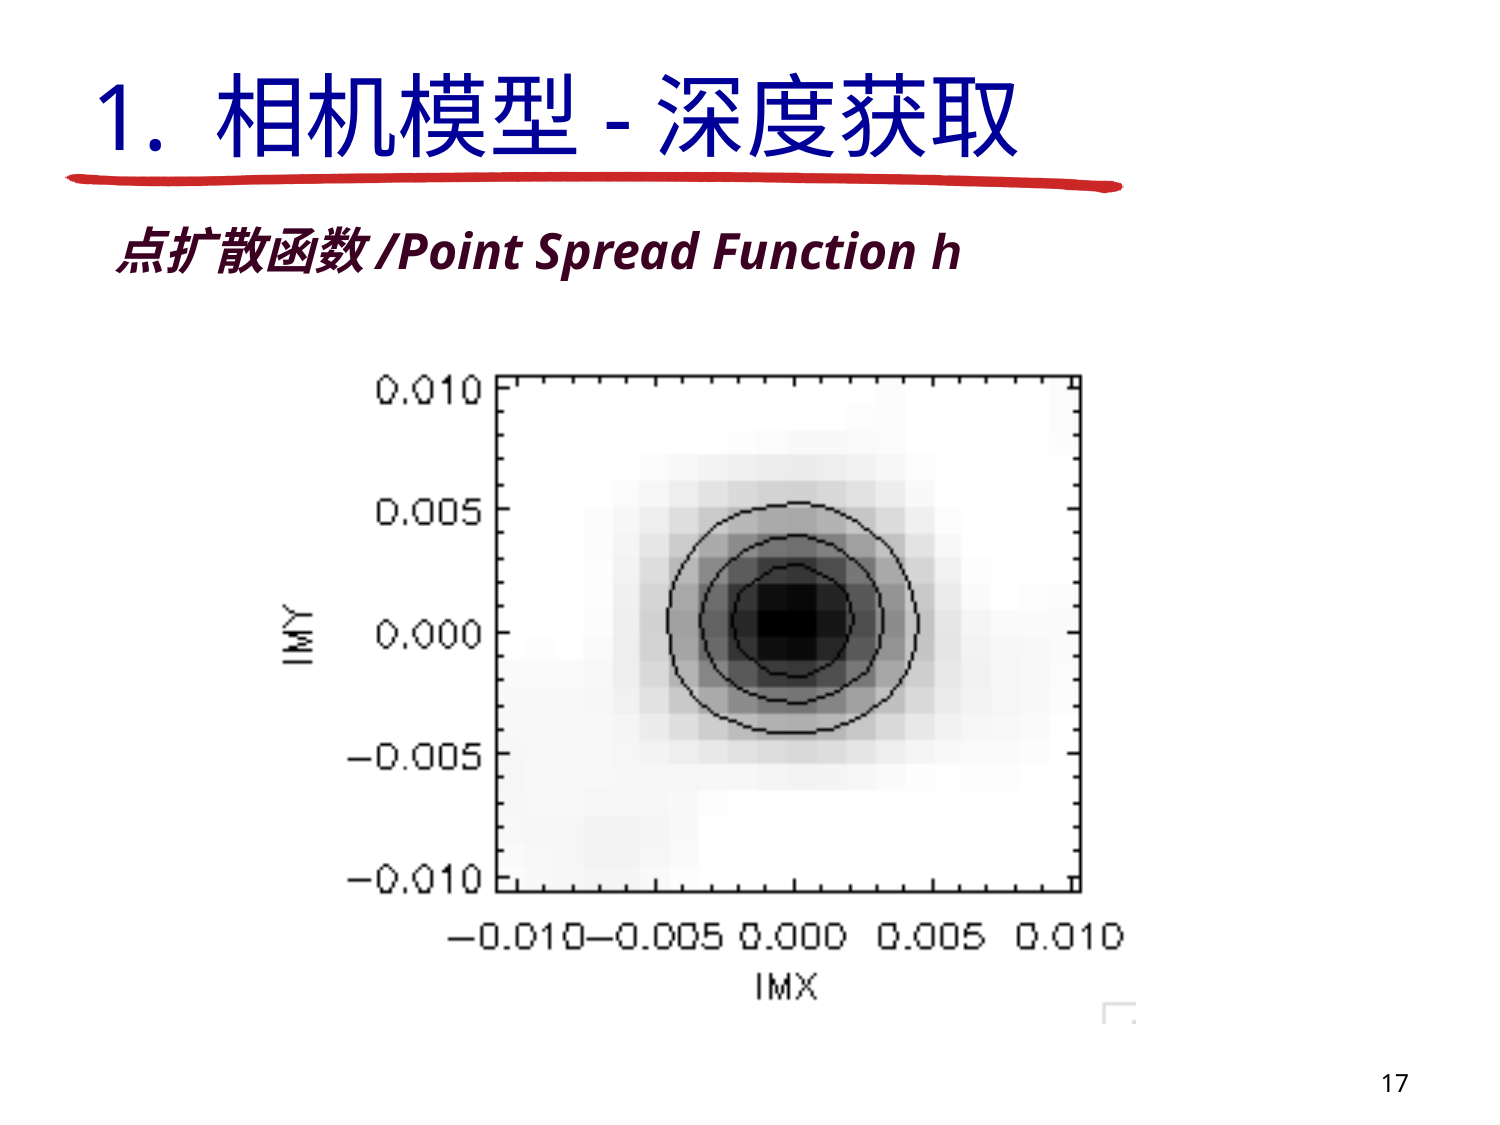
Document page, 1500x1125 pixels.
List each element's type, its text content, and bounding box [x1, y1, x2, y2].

text_box 点扩散函数/Point Spread Function h [99, 212, 1088, 288]
picture [269, 302, 1136, 1025]
slide_number 17 [1365, 1059, 1477, 1106]
picture [61, 166, 1136, 199]
title 1. 相机模型-深度获取 [76, 36, 1159, 191]
